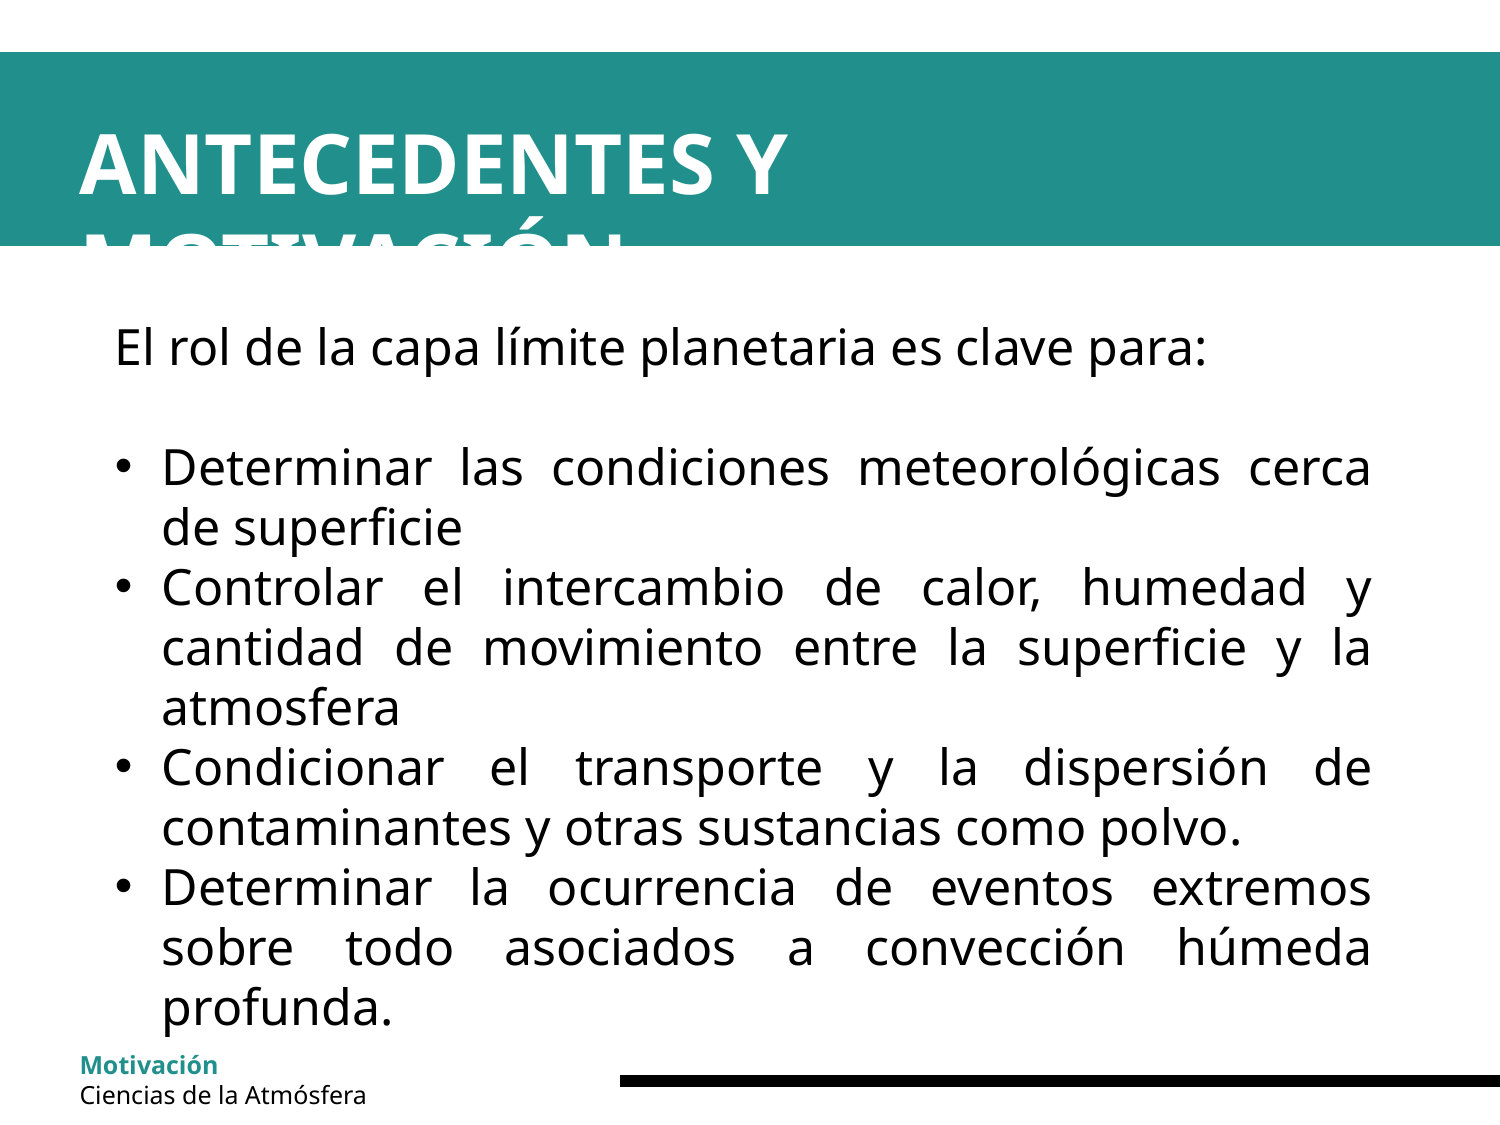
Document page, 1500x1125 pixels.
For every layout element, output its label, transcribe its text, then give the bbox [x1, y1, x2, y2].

text_box ANTECEDENTES Y MOTIVACIÓN [64, 103, 1317, 319]
text_box [0, 52, 1500, 246]
text_box Motivación Ciencias de la Atmósfera [64, 1041, 585, 1117]
text_box El rol de la capa límite planetaria es clave para: Determinar las condiciones meteorológicas cerca de superficie Controlar el intercambio de calor, humedad y cantidad de movimiento entre la superficie y la atmosfera Condicionar el transporte y la dispersión de contaminantes y otras sustancias como polvo. Determinar la ocurrencia de eventos extremos sobre todo asociados a convección húmeda profunda. [100, 308, 1388, 1043]
